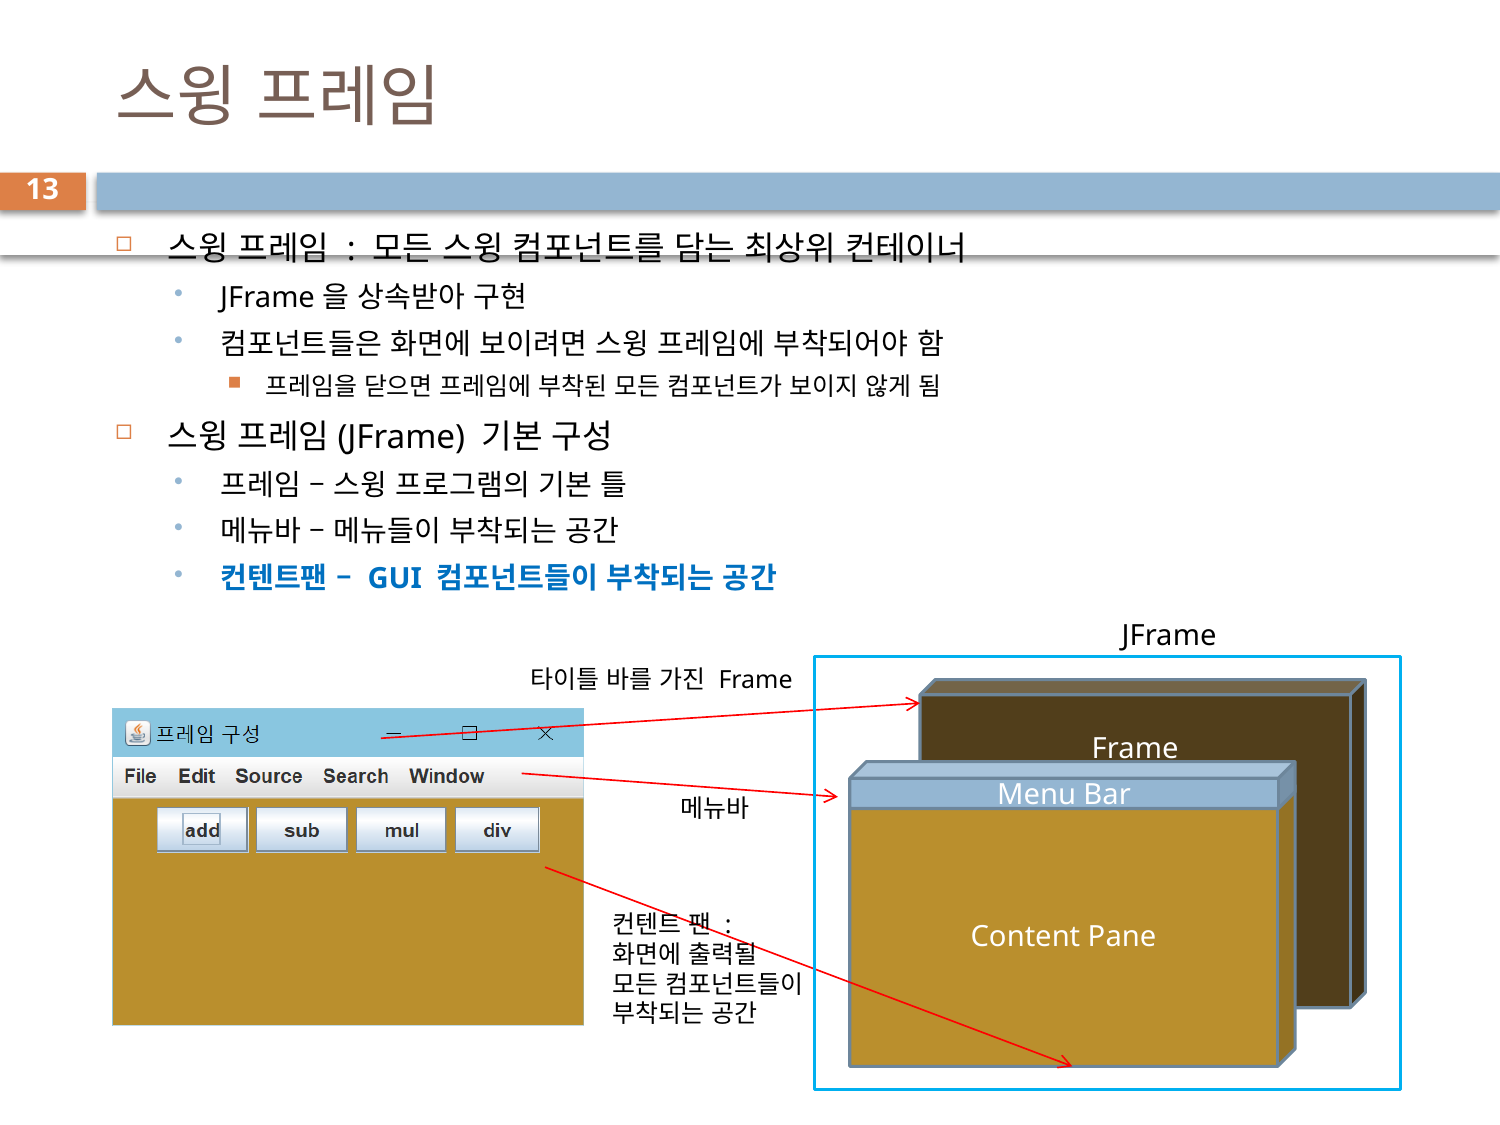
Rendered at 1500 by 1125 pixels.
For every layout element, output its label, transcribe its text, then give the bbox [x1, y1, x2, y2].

text_box 컨텐트 팬 : 화면에 출력될 모든 컴포넌트들이 부착되는 공간 [597, 945, 813, 1036]
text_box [544, 866, 850, 935]
slide_number 13 [0, 170, 87, 211]
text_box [380, 702, 921, 739]
picture [112, 708, 584, 1027]
text_box 메뉴바 [665, 807, 765, 830]
text_box 타이틀 바를 가진 Frame [515, 656, 808, 701]
text_box JFrame [1106, 609, 1232, 659]
text_box [813, 655, 1402, 1091]
title 스윙 프레임 [100, 37, 1438, 149]
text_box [521, 773, 839, 798]
list 스윙 프레임 : 모든 스윙 컴포넌트를 담는 최상위 컨테이너 JFrame을 상속받아 구현 컴포넌트들은 화면에 보이려면 스윙 프레임에 부착되어야 함 프레임을 닫으면 프레임에 부착된 모든 컴포넌트가 보이지 않게 됨 스윙 프레임(JFrame) 기본 구성 프레임 – 스윙 프로그램의 기본 틀 메뉴바 – 메뉴들이 부착되는 공간 컨텐트팬 – GUI 컴포넌트들이 부착되는 공간 [100, 219, 1438, 610]
